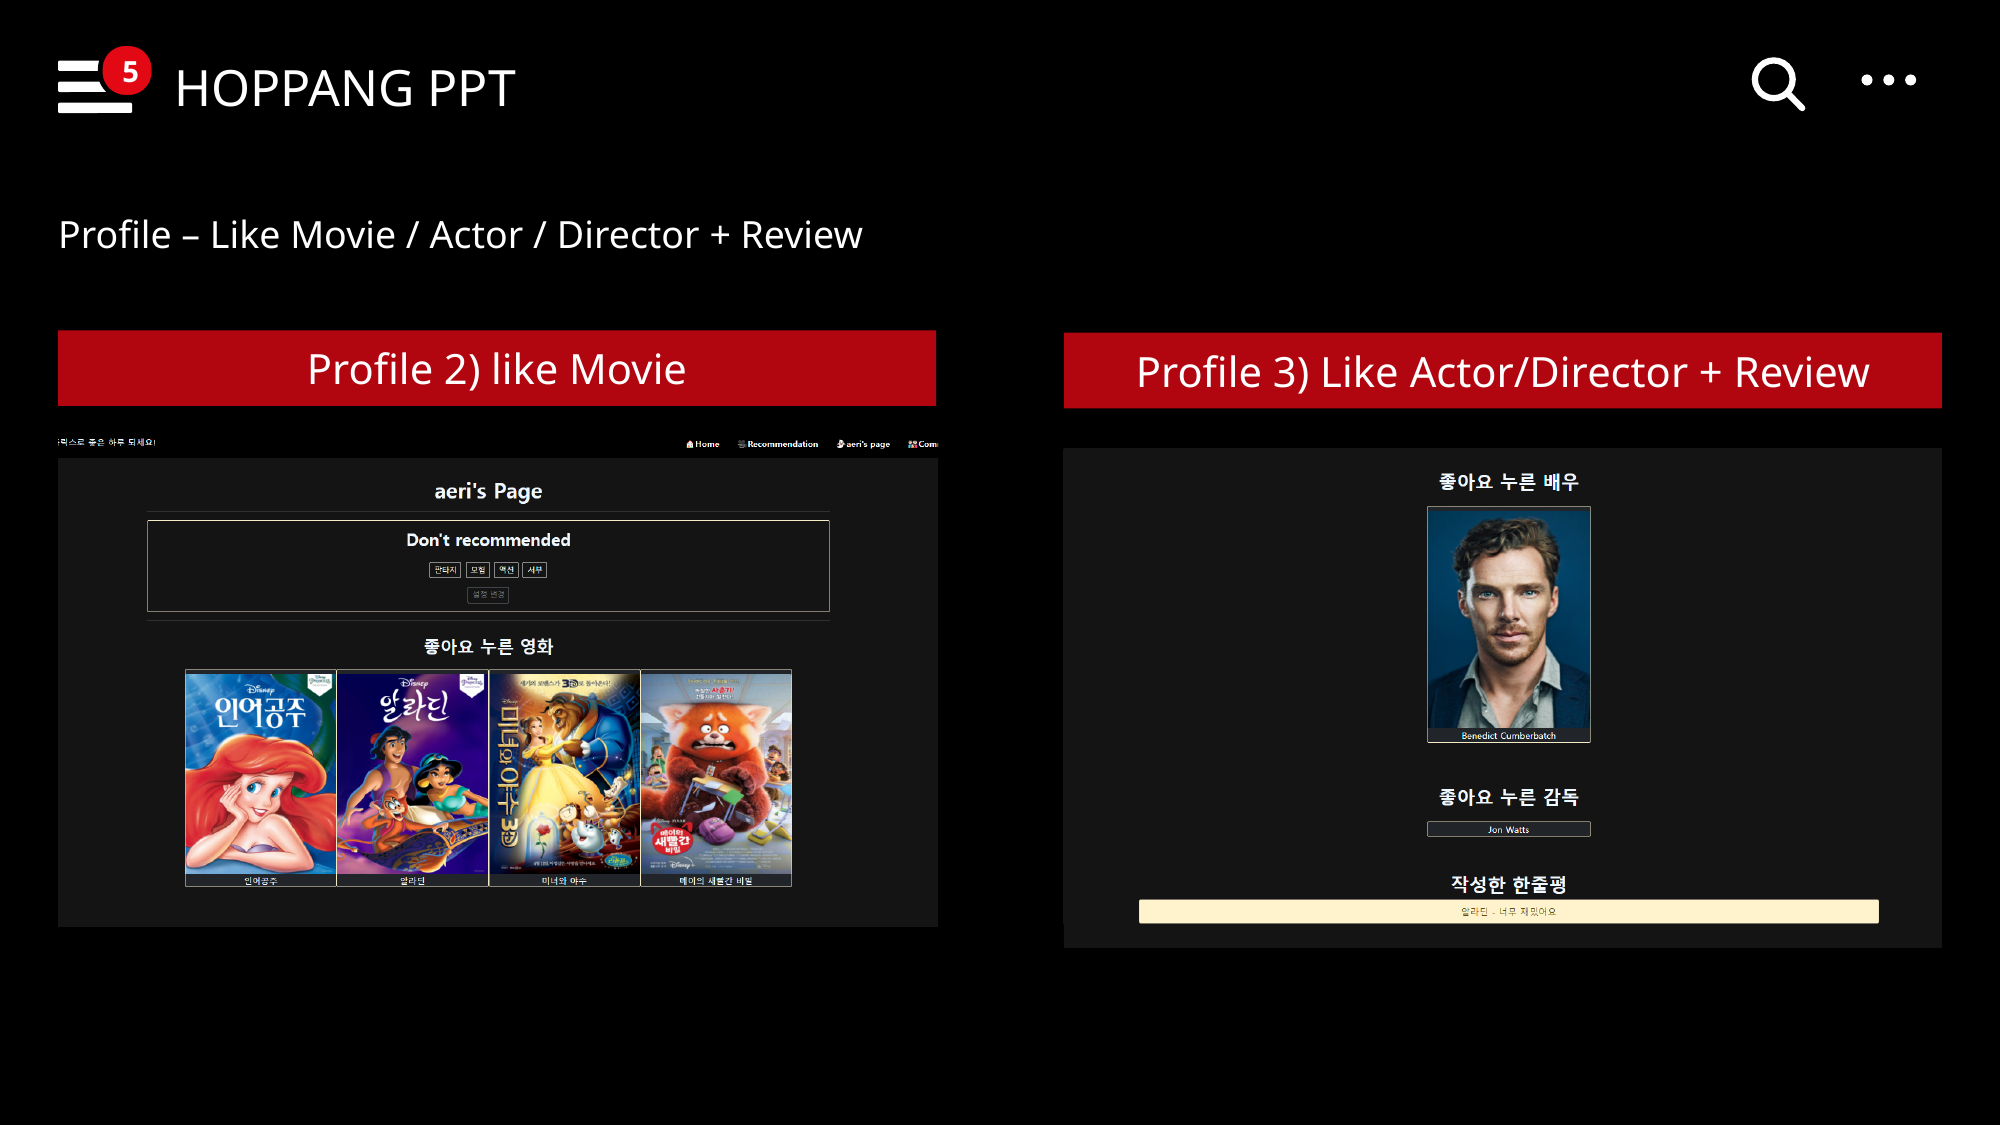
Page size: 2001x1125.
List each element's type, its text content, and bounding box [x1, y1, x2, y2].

text_box HOPPANG PPT [174, 49, 985, 124]
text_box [58, 330, 939, 927]
text_box 5 [100, 42, 155, 98]
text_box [1754, 60, 1803, 109]
text_box Profile – Like Movie / Actor / Director + Review [58, 203, 900, 263]
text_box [1063, 332, 1942, 948]
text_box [1861, 74, 1917, 86]
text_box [58, 60, 133, 113]
